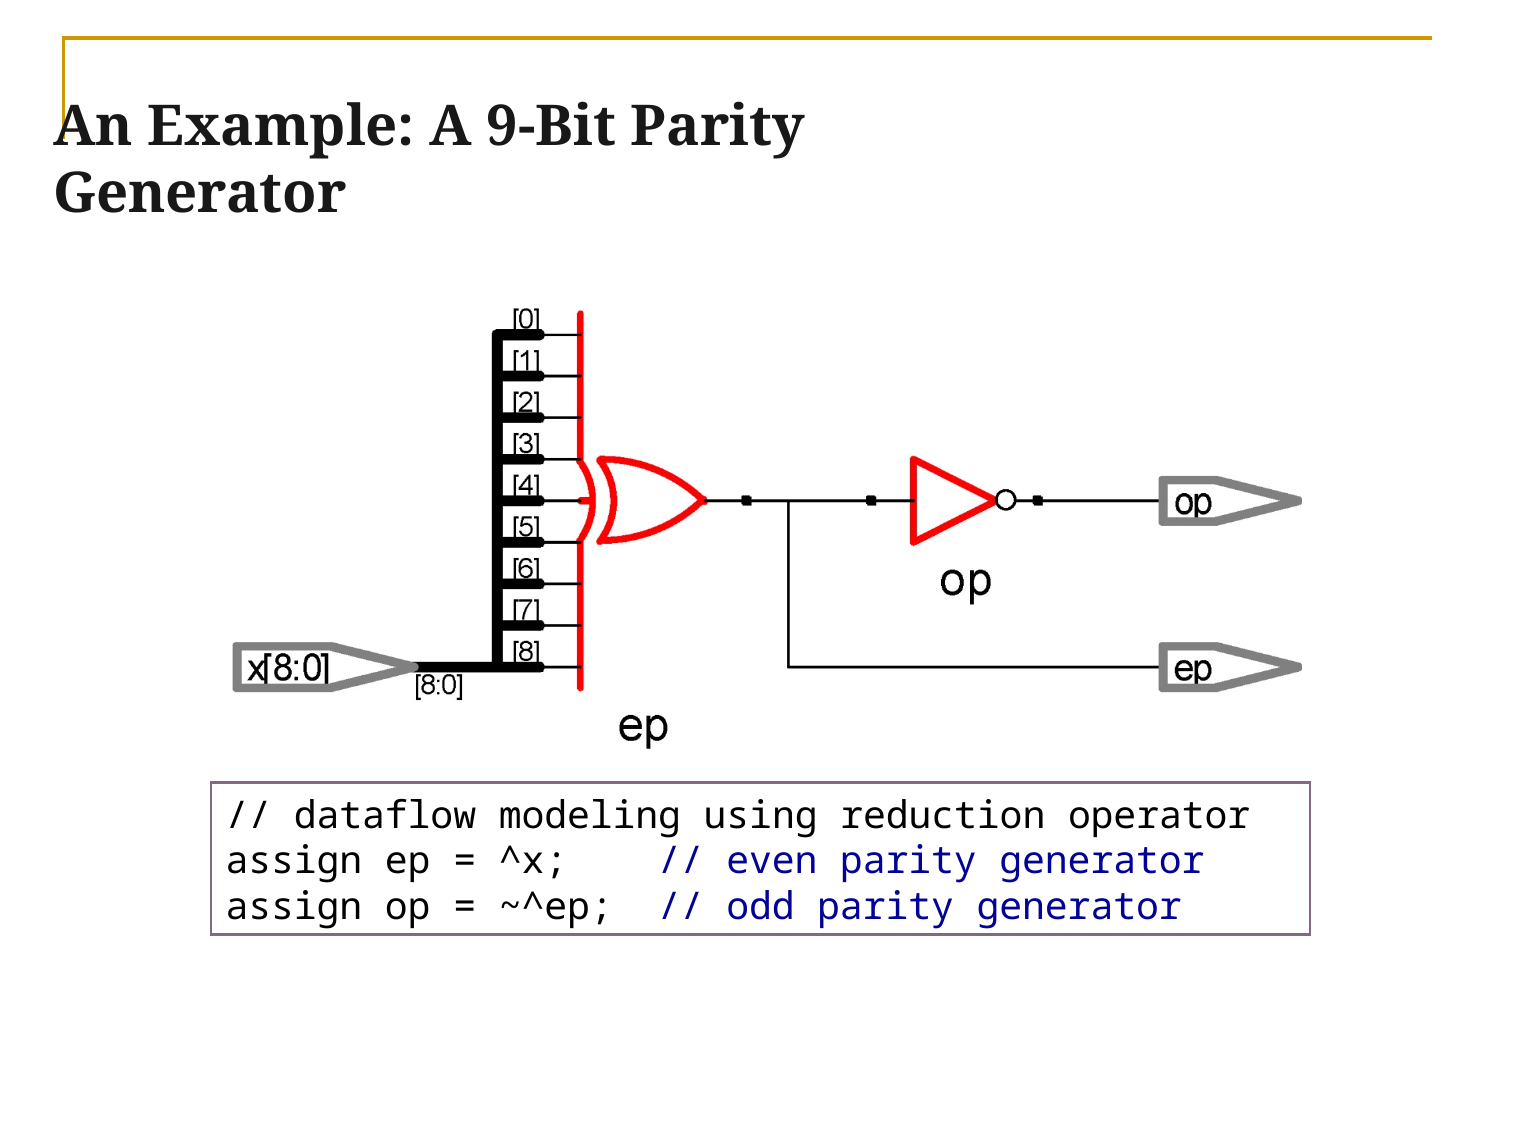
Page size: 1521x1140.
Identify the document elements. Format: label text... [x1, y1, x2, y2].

title An Example: A 9-Bit Parity Generator [38, 81, 1013, 177]
picture [219, 297, 1302, 765]
text_box // dataflow modeling using reduction operator assign ep = ^x; // even parity generator assign op = ~^ep; // odd parity generator [210, 782, 1310, 935]
